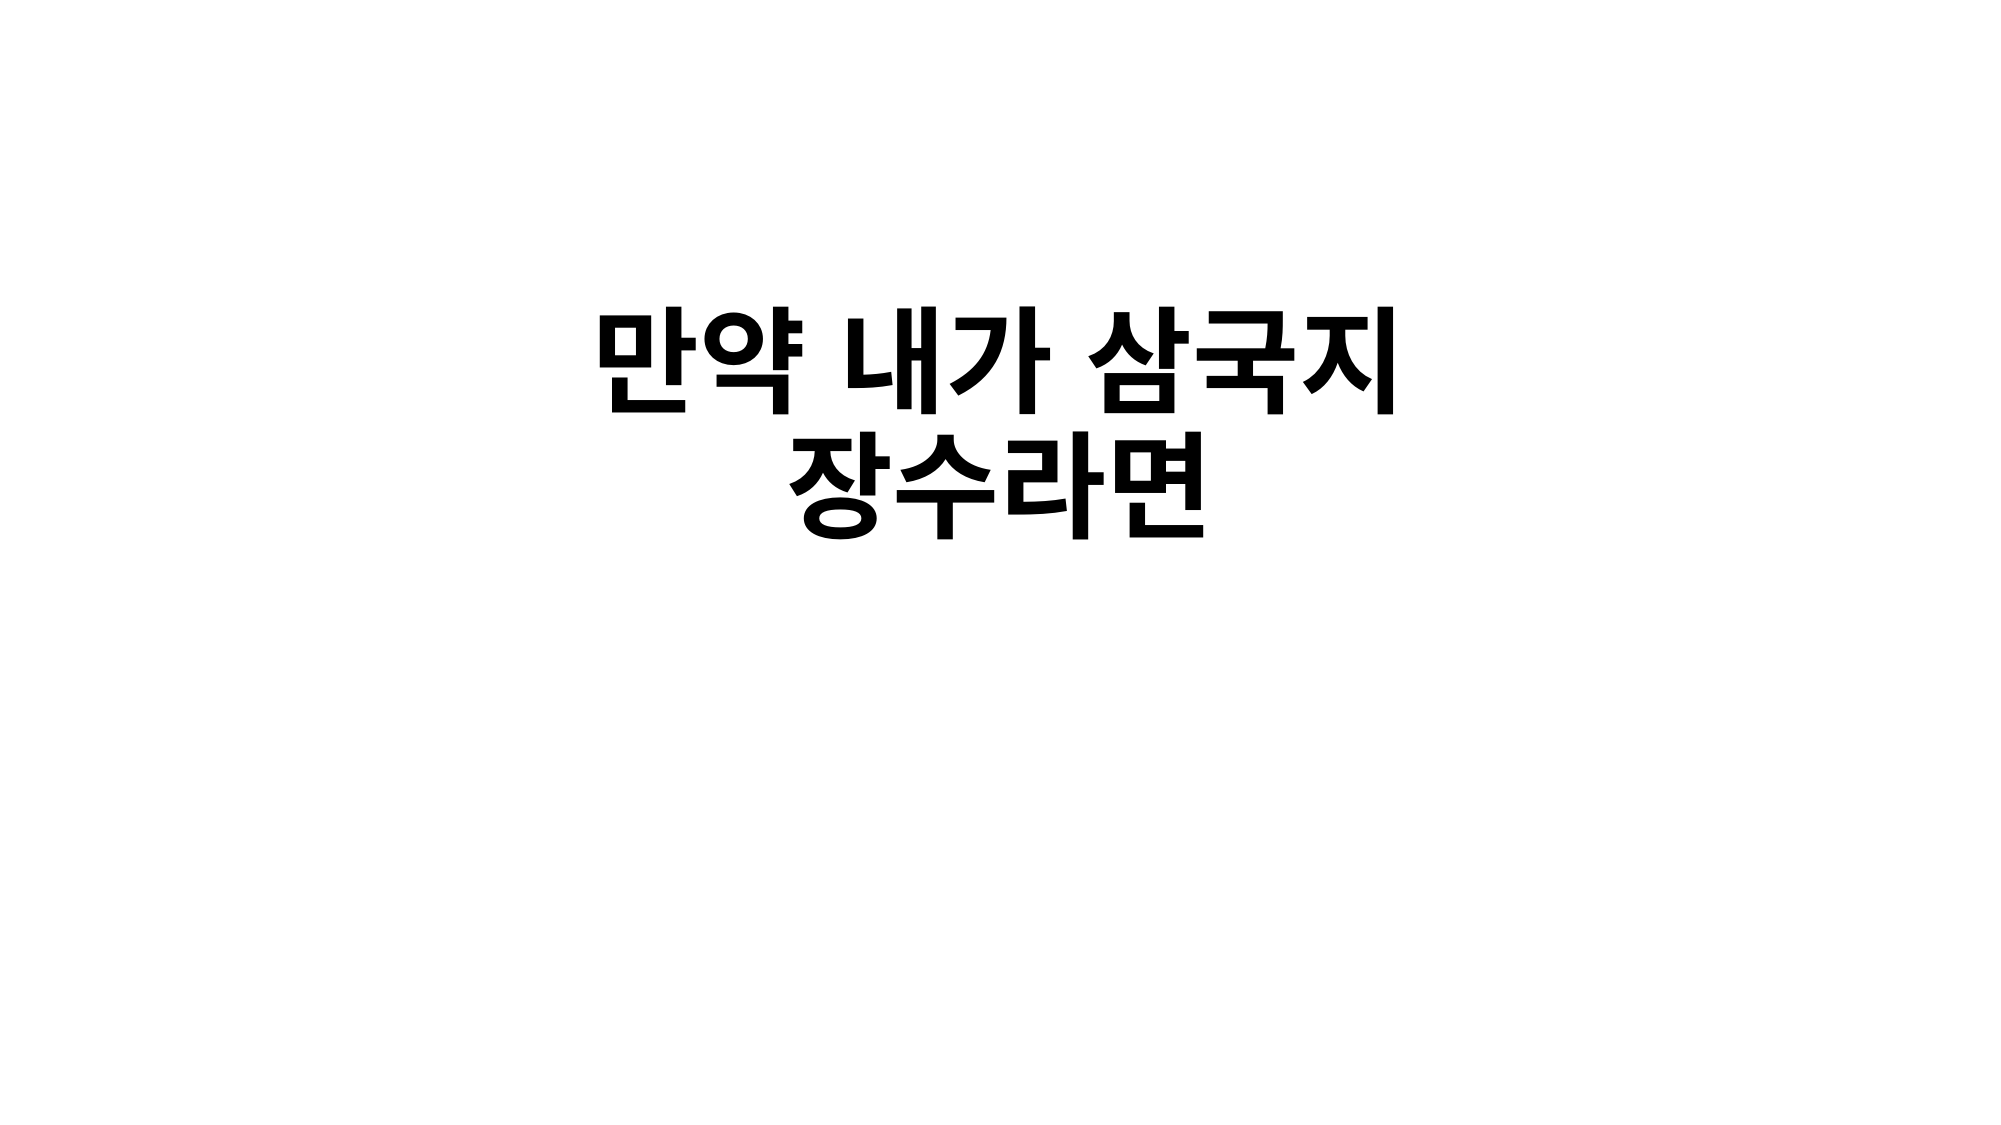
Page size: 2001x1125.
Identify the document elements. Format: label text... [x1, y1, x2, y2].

title 만약 내가 삼국지 장수라면 [249, 296, 1750, 563]
